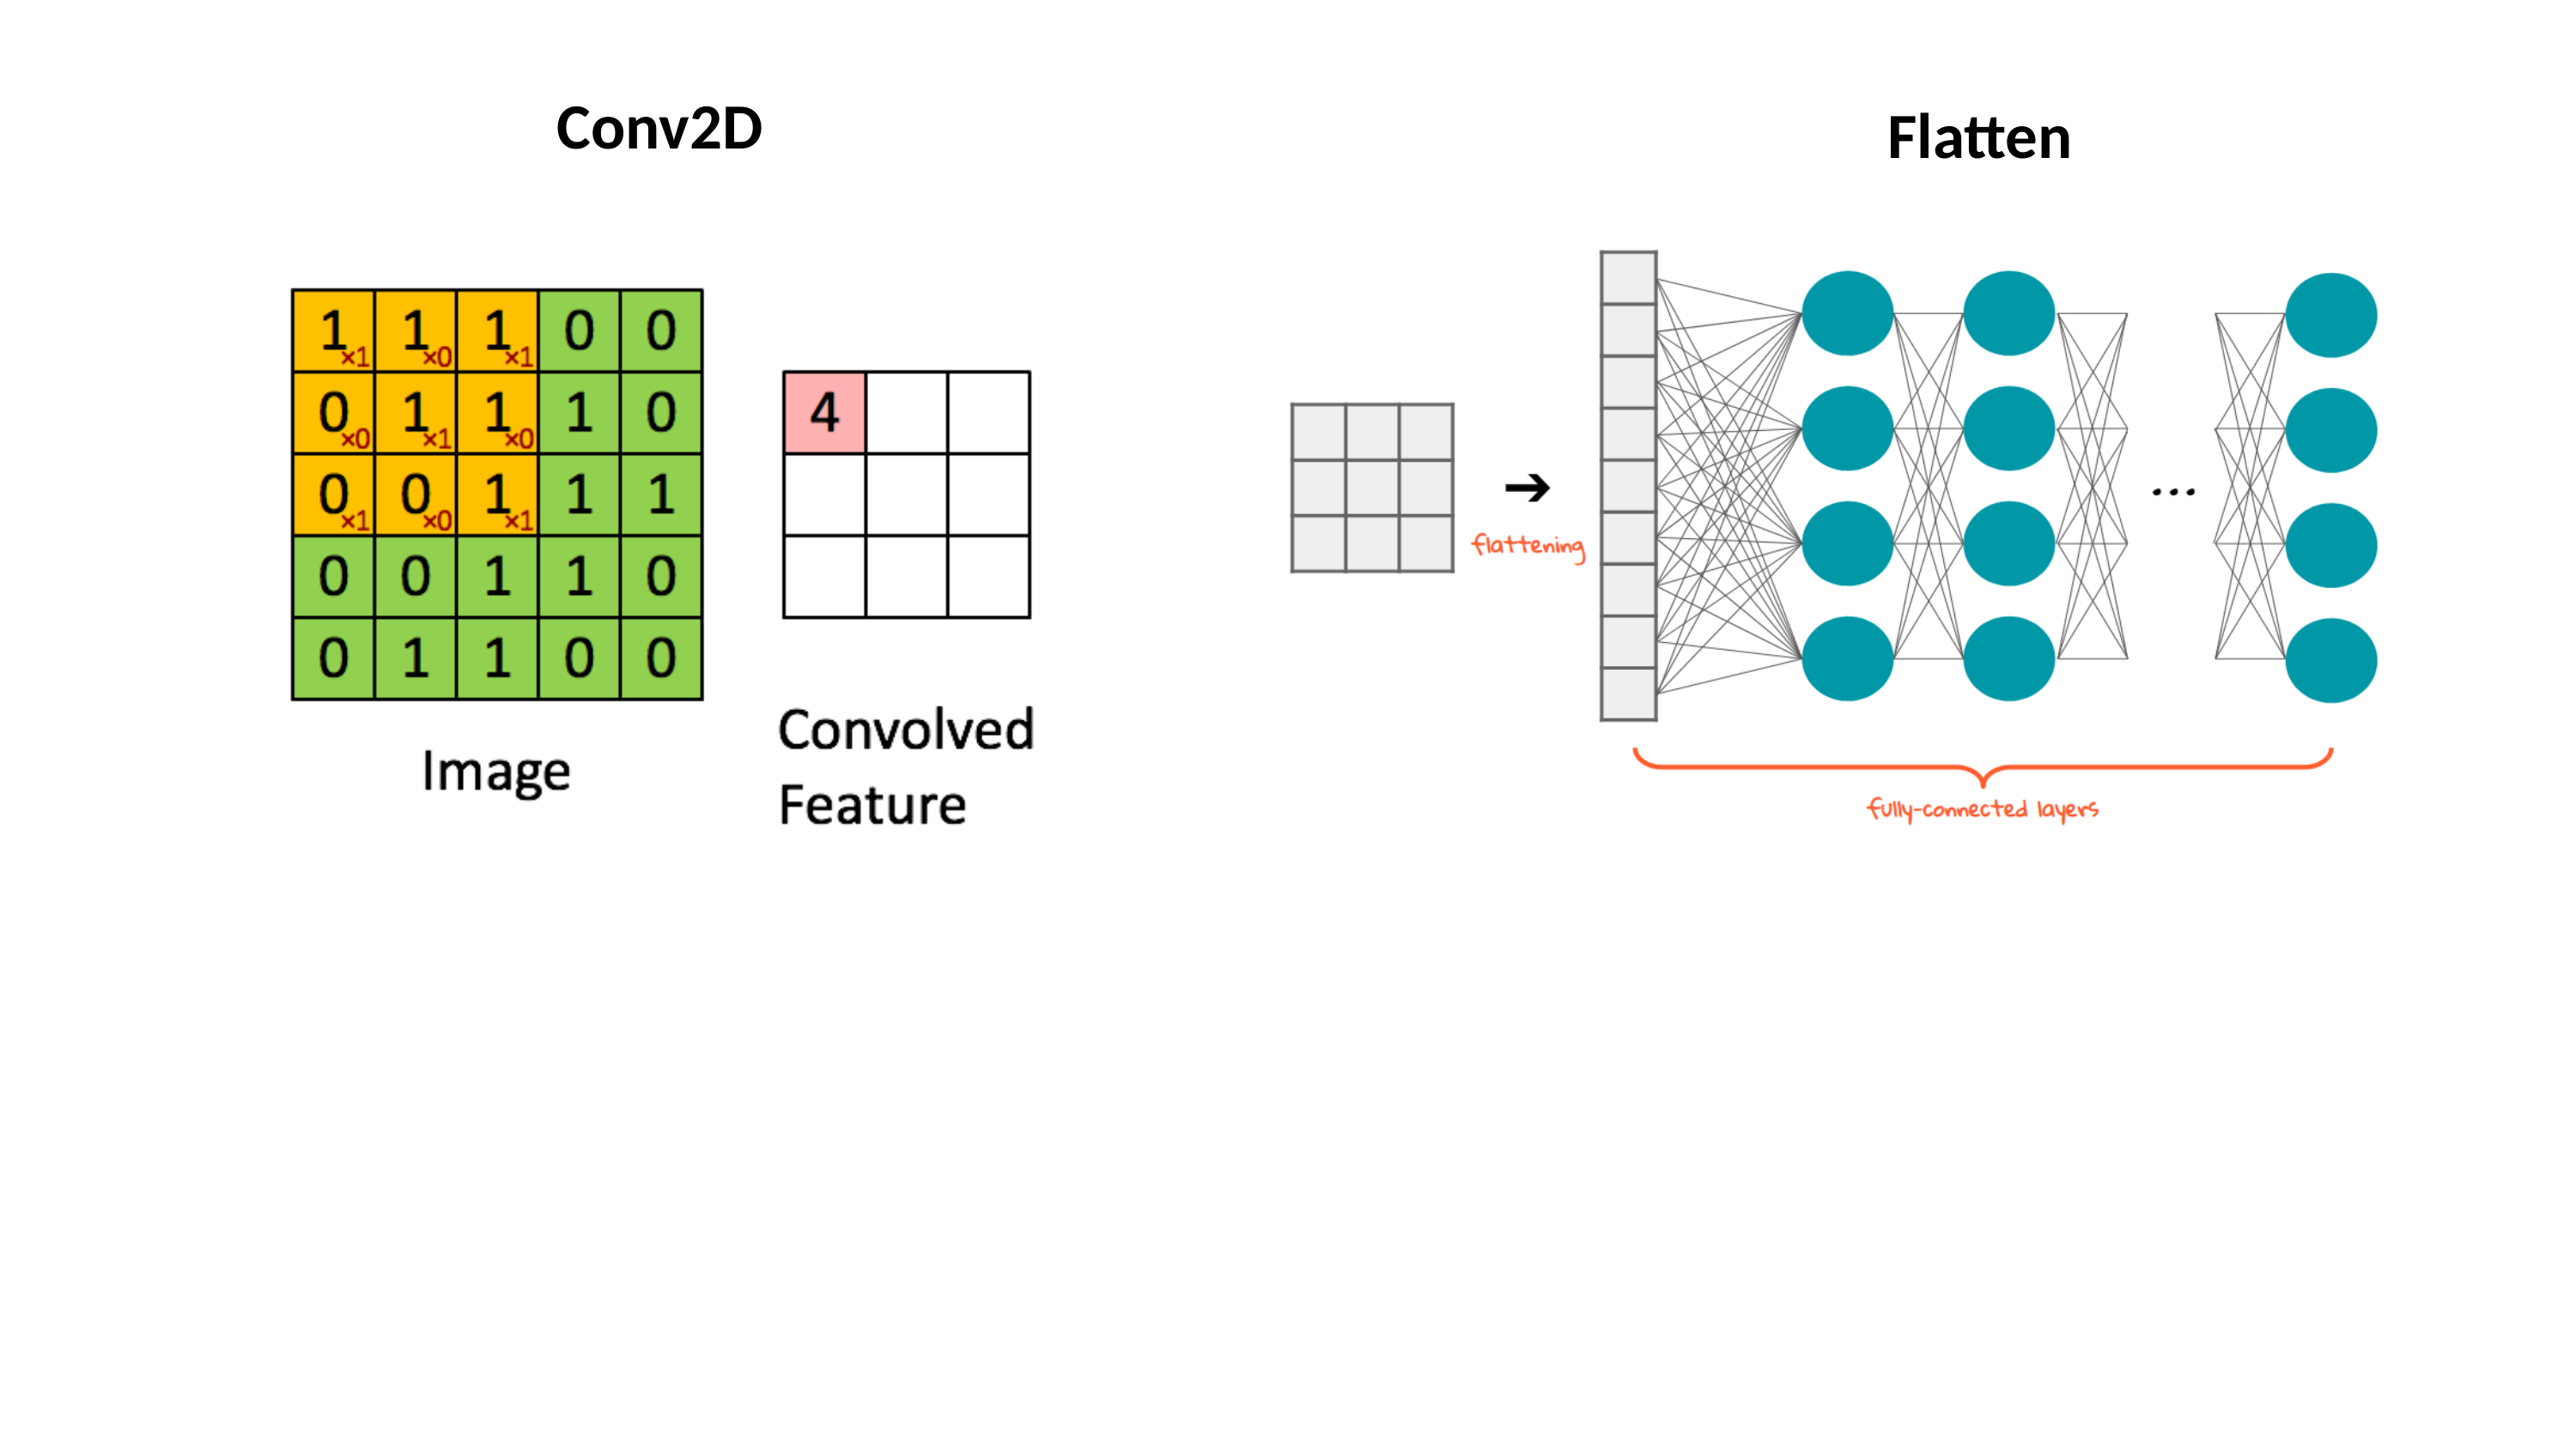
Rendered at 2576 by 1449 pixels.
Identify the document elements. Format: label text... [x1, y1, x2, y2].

picture [211, 208, 1109, 864]
text_box Conv2D [311, 78, 1009, 169]
text_box Flatten [1631, 88, 2330, 178]
picture [1272, 240, 2405, 832]
